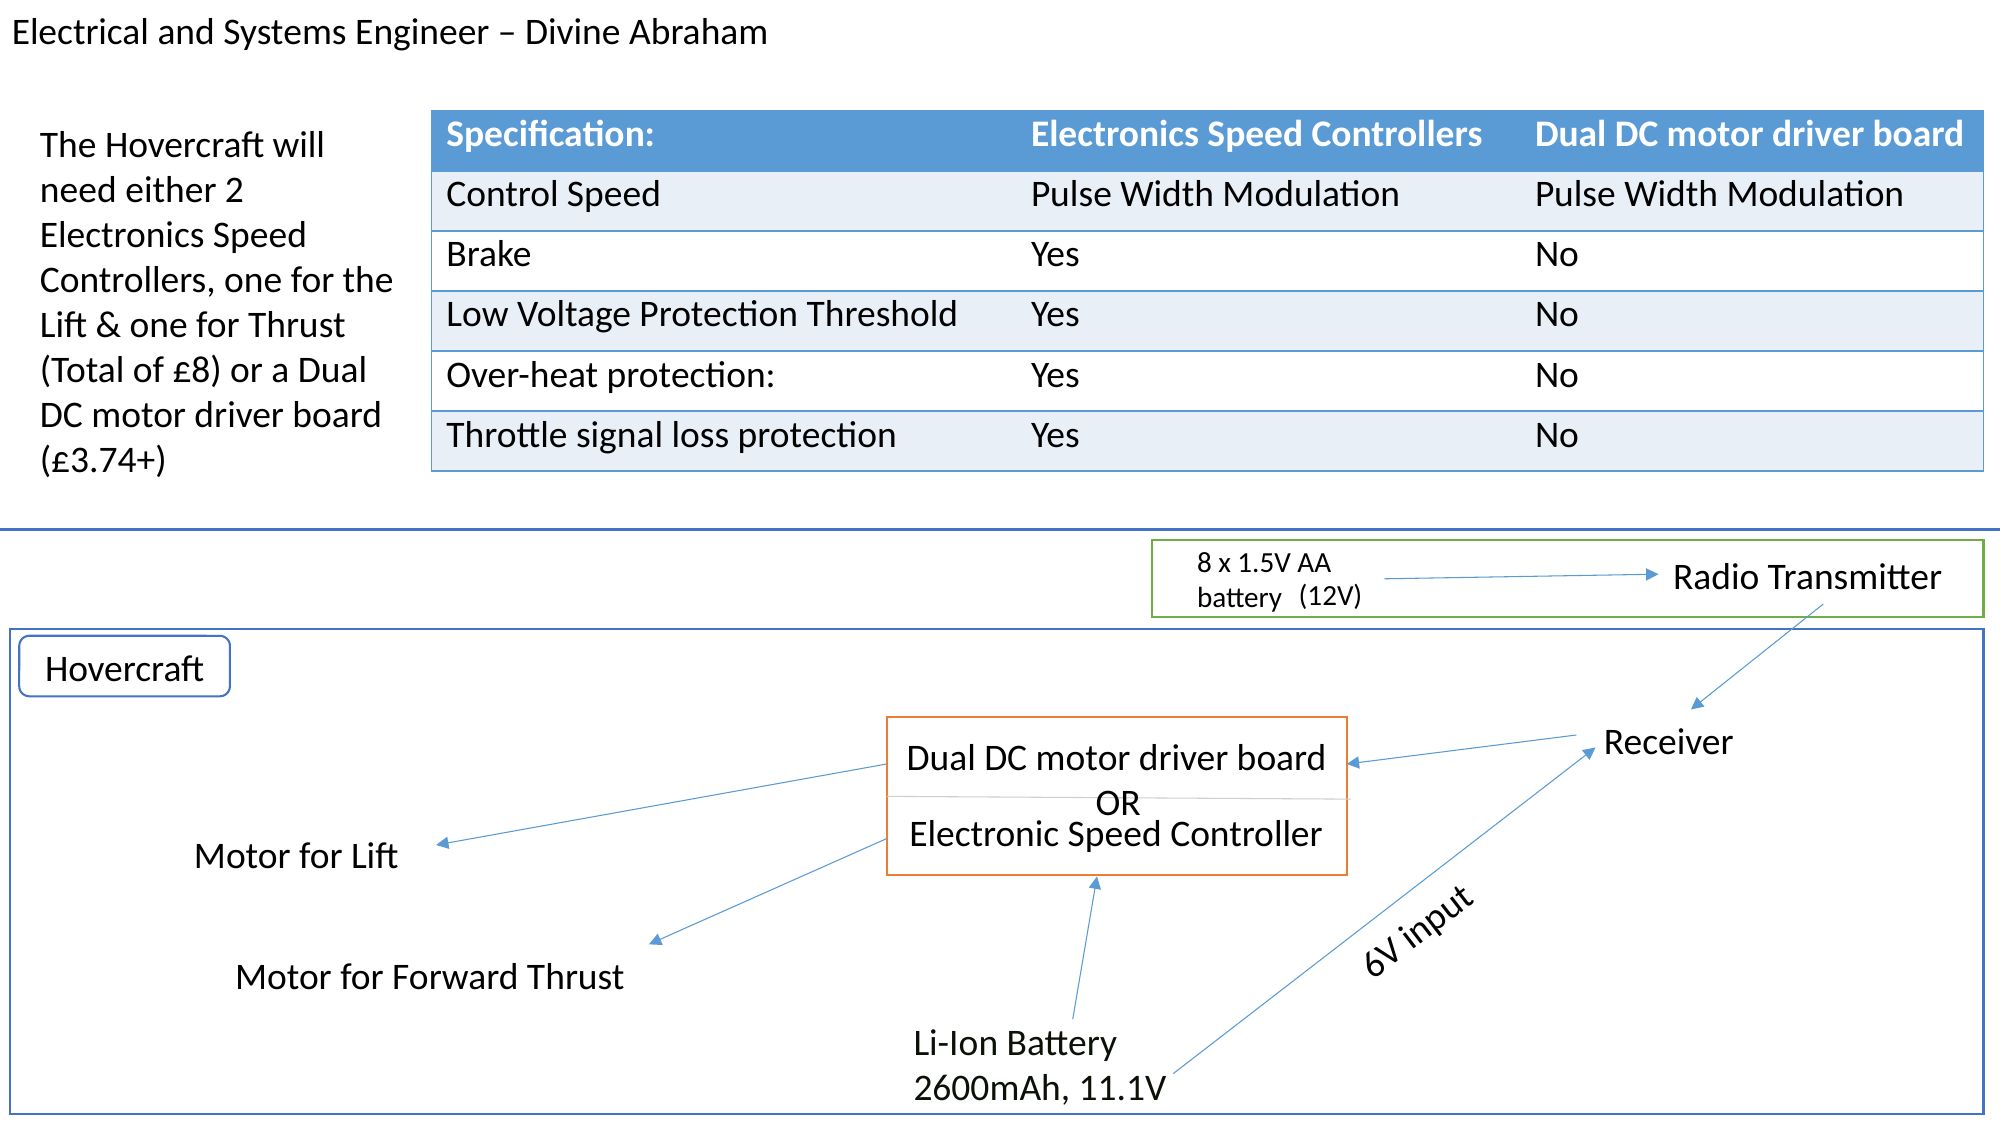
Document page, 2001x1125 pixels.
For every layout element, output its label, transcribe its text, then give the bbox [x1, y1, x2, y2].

table_cell Yes [1016, 292, 1520, 350]
table_cell Pulse Width Modulation [1520, 172, 1983, 230]
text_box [1151, 535, 1989, 622]
table_header Electronics Speed Controllers [1016, 112, 1520, 170]
table_cell No [1520, 292, 1983, 350]
table_cell Low Voltage Protection Threshold [432, 292, 1016, 350]
table_cell Pulse Width Modulation [1016, 172, 1520, 230]
table_cell Brake [432, 232, 1016, 290]
table_cell No [1520, 412, 1983, 470]
table_header Dual DC motor driver board [1520, 112, 1983, 170]
table_header Specification: [432, 112, 1016, 170]
table_cell Control Speed [432, 172, 1016, 230]
table_cell No [1520, 232, 1983, 290]
table_cell Yes [1016, 412, 1520, 470]
table_cell Yes [1016, 352, 1520, 410]
text_box Electrical and Systems Engineer – Divine Abraham [0, 0, 1515, 60]
table_cell Over-heat protection: [432, 352, 1016, 410]
table_cell Throttle signal loss protection [432, 412, 1016, 470]
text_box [10, 604, 1984, 1125]
text_box The Hovercraft will need either 2 Electronics Speed Controllers, one for the Lift & one for Thrust (Total of £8) or a Dual DC motor driver board (£3.74+) [25, 112, 416, 488]
table_cell No [1520, 352, 1983, 410]
table_cell Yes [1016, 232, 1520, 290]
